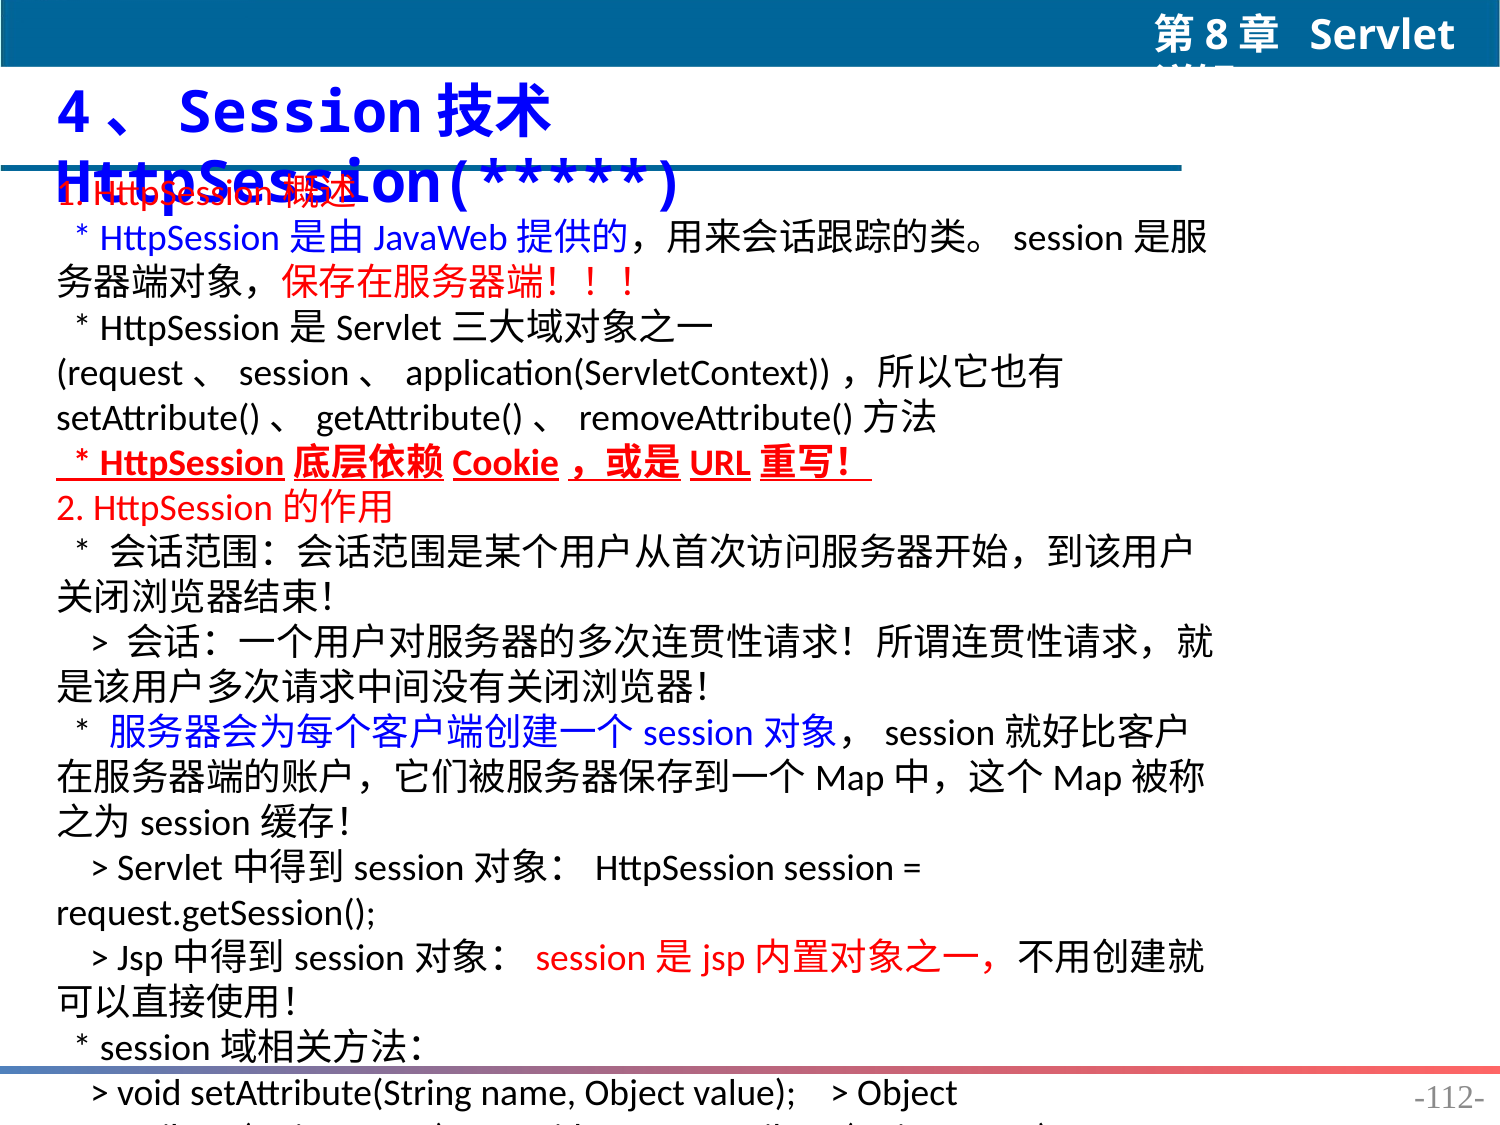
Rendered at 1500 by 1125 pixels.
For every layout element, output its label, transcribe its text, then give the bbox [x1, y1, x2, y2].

text_box 1. HttpSession概述 * HttpSession是由JavaWeb提供的，用来会话跟踪的类。session是服务器端对象，保存在服务器端！！！ * HttpSession是Servlet三大域对象之一(request、session、application(ServletContext))，所以它也有setAttribute()、getAttribute()、removeAttribute()方法 * HttpSession底层依赖Cookie，或是URL重写！ 2. HttpSession的作用 * 会话范围：会话范围是某个用户从首次访问服务器开始，到该用户关闭浏览器结束！ > 会话：一个用户对服务器的多次连贯性请求！所谓连贯性请求，就是该用户多次请求中间没有关闭浏览器！ * 服务器会为每个客户端创建一个session对象，session就好比客户在服务器端的账户，它们被服务器保存到一个Map中，这个Map被称之为session缓存！ > Servlet中得到session对象：HttpSession session = request.getSession(); > Jsp中得到session对象：session是jsp内置对象之一，不用创建就可以直接使用！ * session域相关方法： > void setAttribute(String name, Object value); > Object getAttribute(String name); > void removeAttribute(String name); [41, 115, 1244, 1125]
list 4、Session技术 HttpSession(*****) [41, 66, 1068, 115]
slide_number -112- [1244, 1065, 1500, 1125]
picture [1496, 0, 1500, 67]
